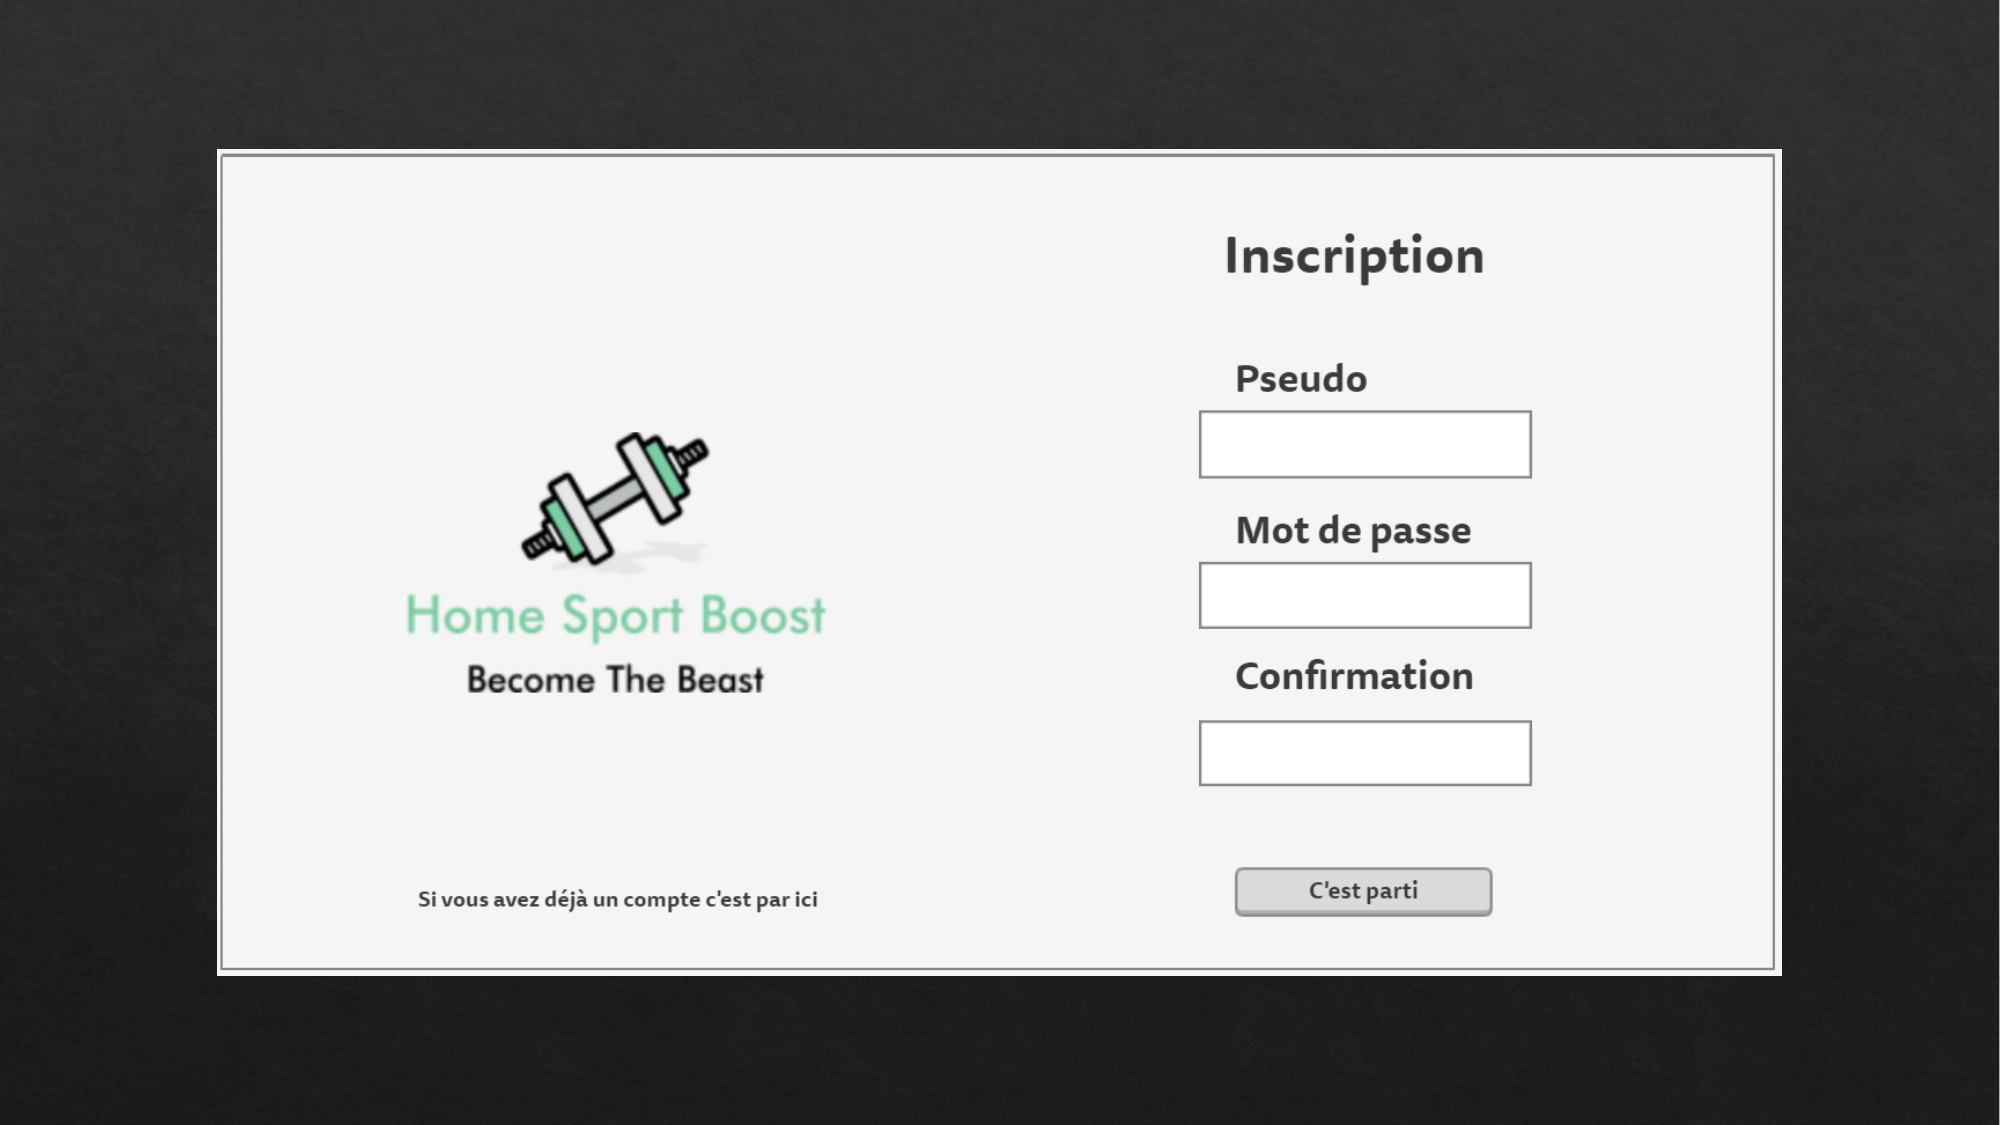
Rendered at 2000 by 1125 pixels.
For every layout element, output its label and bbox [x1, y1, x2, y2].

picture [217, 148, 1783, 977]
